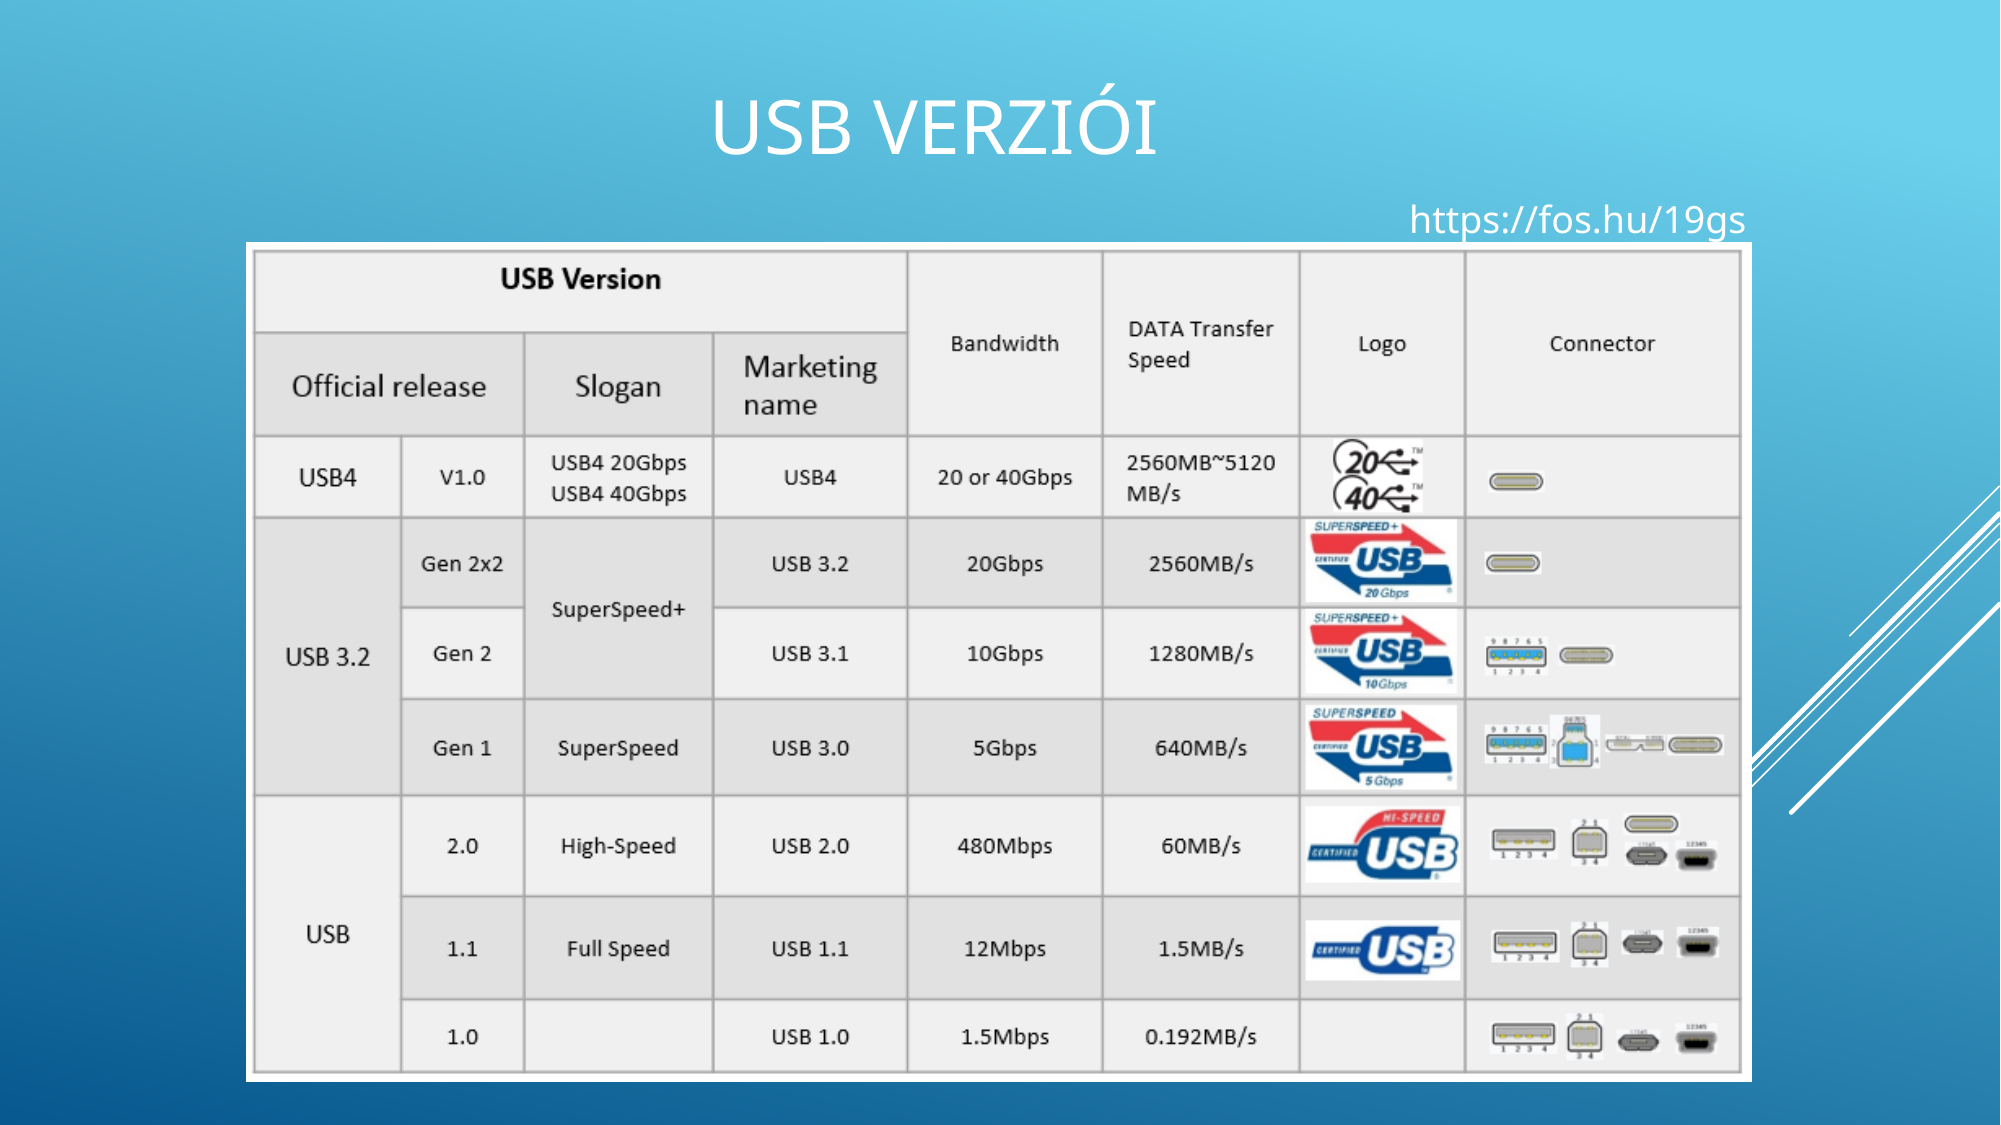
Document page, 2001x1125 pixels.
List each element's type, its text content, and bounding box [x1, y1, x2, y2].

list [245, 242, 1752, 1082]
text_box https://fos.hu/19gs [1394, 188, 1845, 249]
title Usb verziói [694, 0, 2000, 248]
